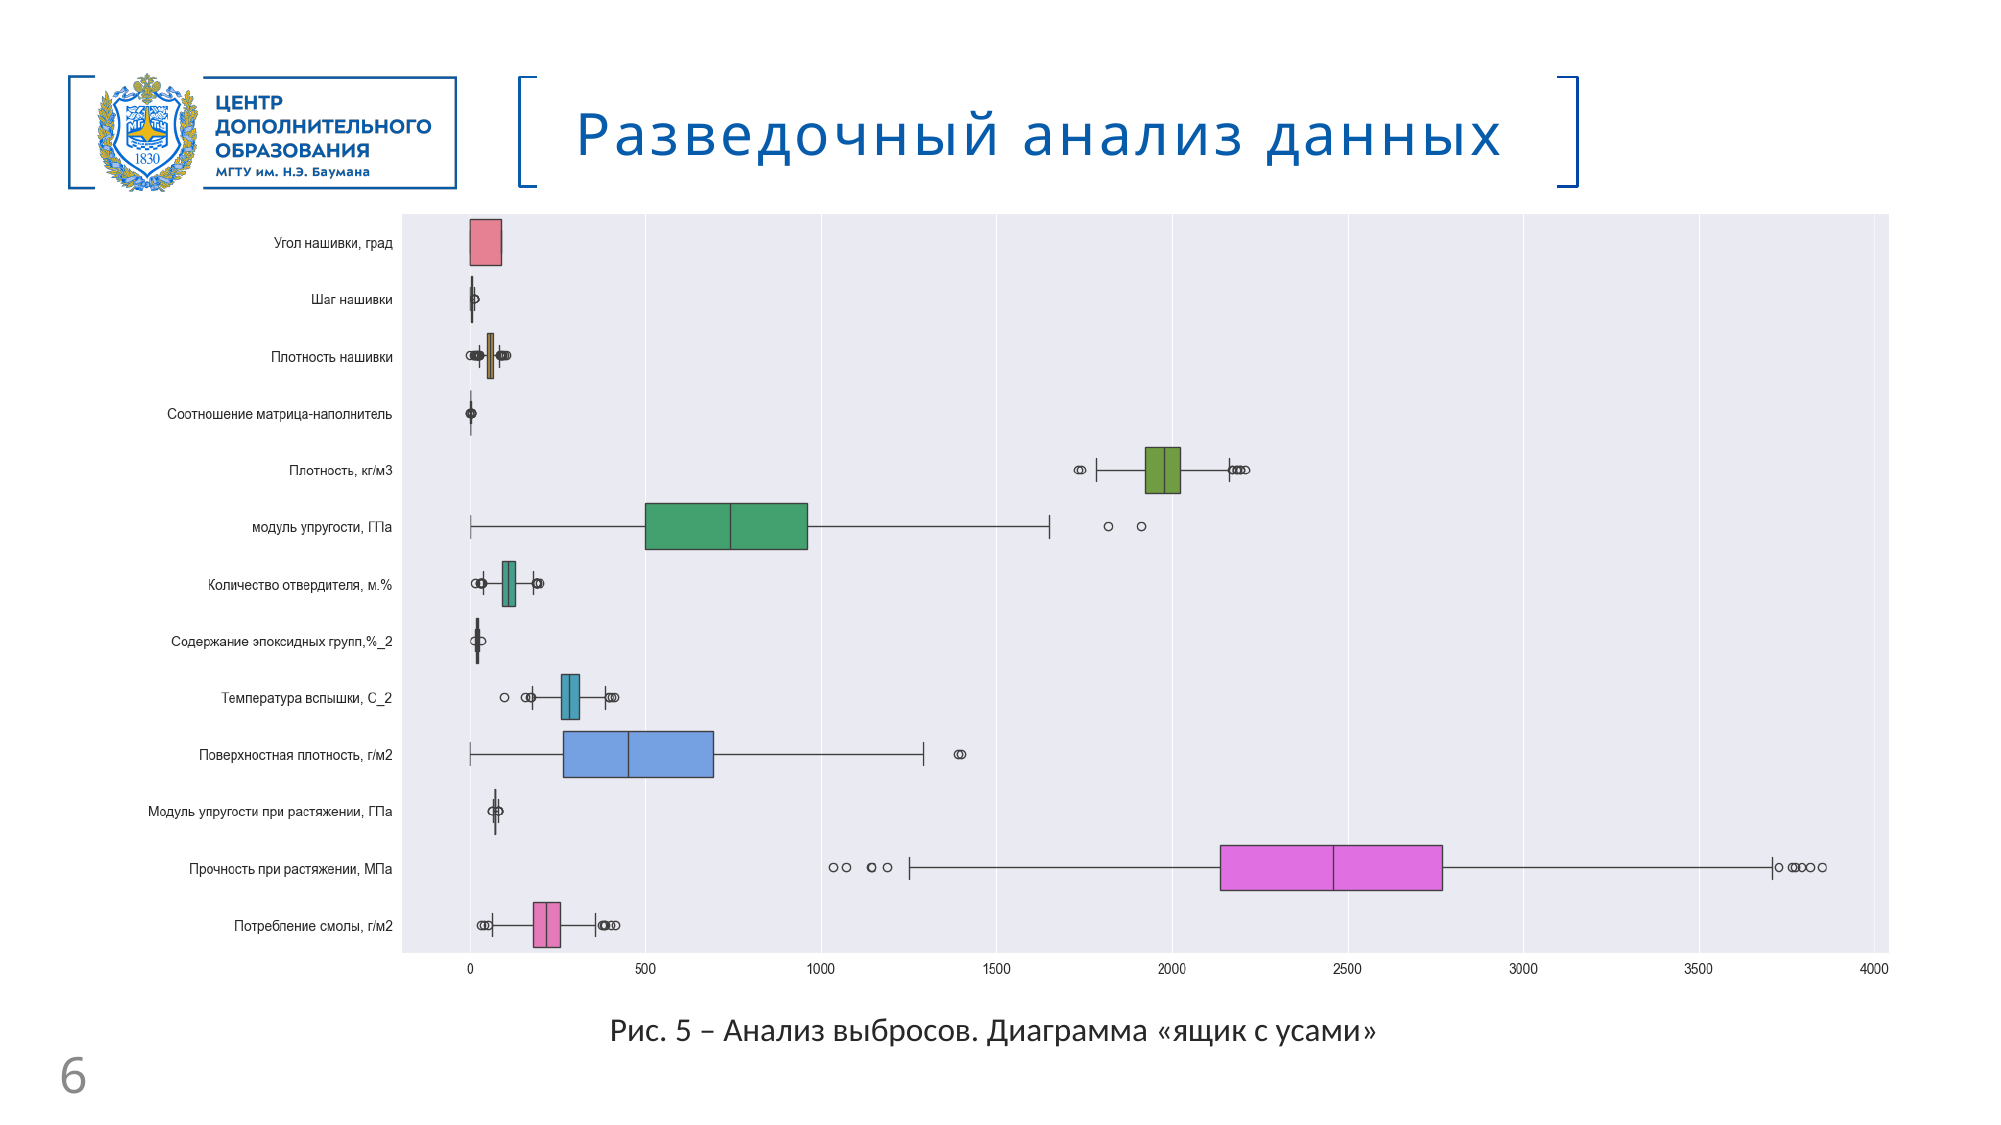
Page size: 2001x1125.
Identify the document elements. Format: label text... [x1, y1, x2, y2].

slide_number 6 [44, 1055, 139, 1101]
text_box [519, 76, 1578, 187]
picture [138, 204, 1898, 985]
text_box Рис. 5 – Анализ выбросов. Диаграмма «ящик с усами» [524, 1006, 1465, 1105]
picture [68, 73, 457, 192]
